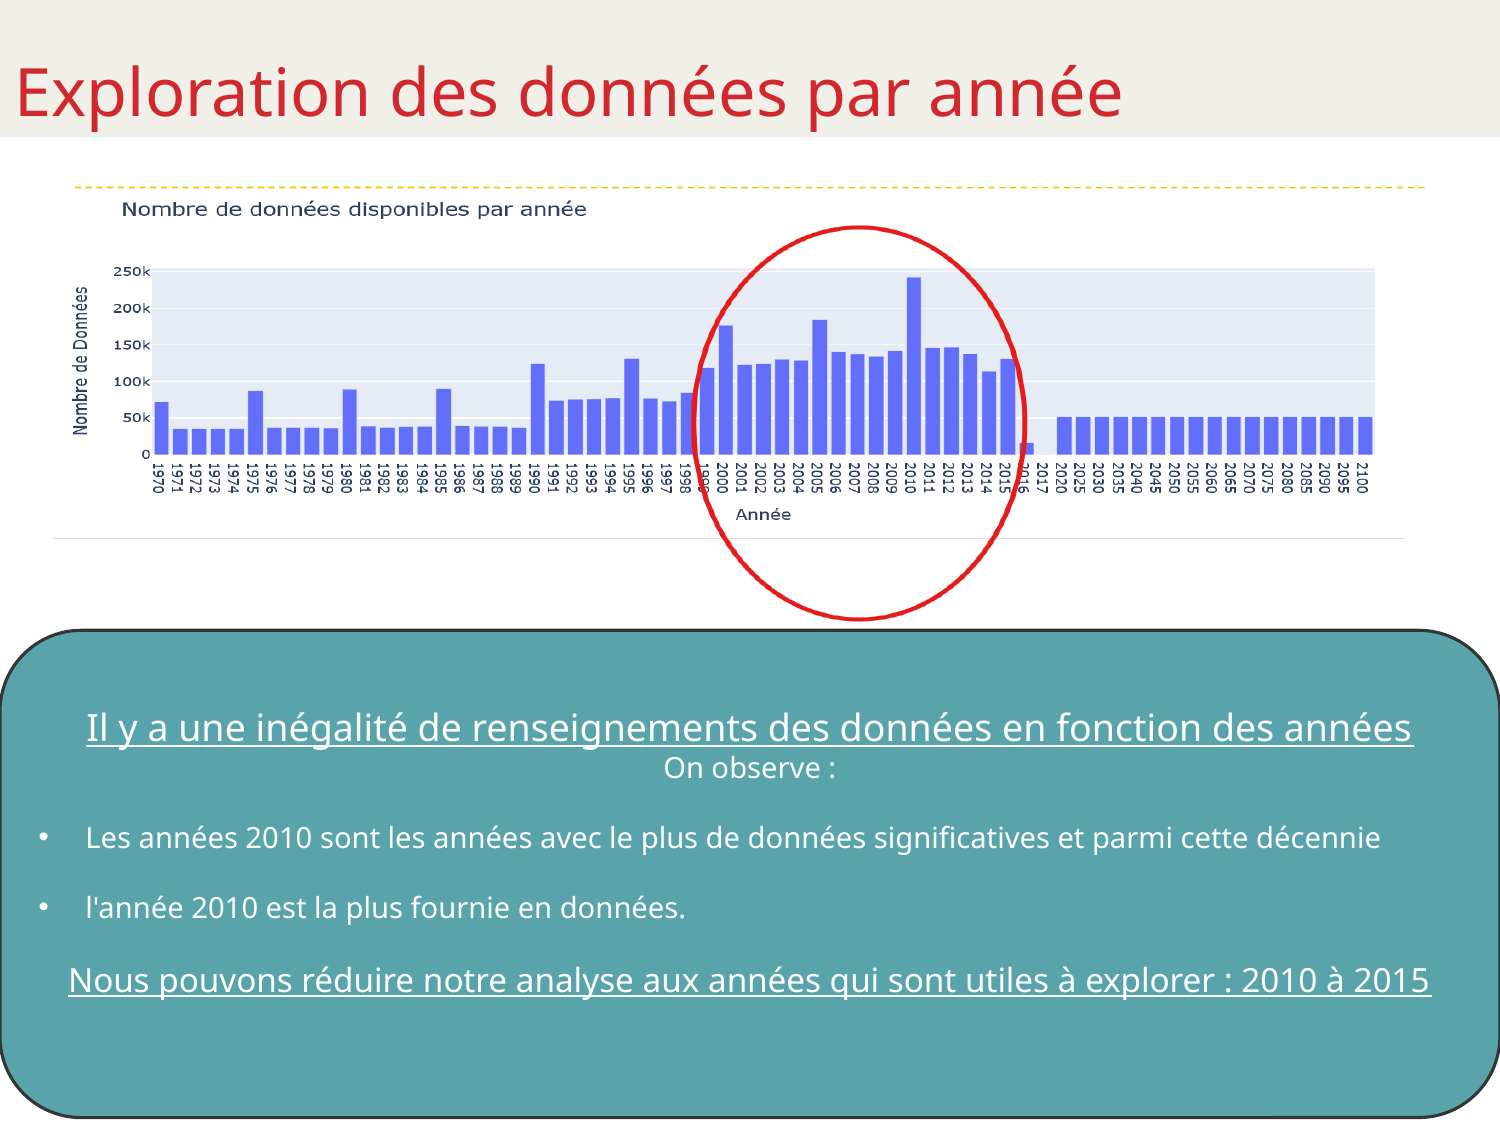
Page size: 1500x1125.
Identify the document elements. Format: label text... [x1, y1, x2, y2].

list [52, 196, 1404, 622]
text_box Il y a une inégalité de renseignements des données en fonction des années On observe : Les années 2010 sont les années avec le plus de données significatives et parmi cette décennie l'année 2010 est la plus fournie en données. Nous pouvons réduire notre analyse aux années qui sont utiles à explorer : 2010 à 2015 [0, 628, 1500, 1120]
title Exploration des données par année [0, 0, 1500, 138]
